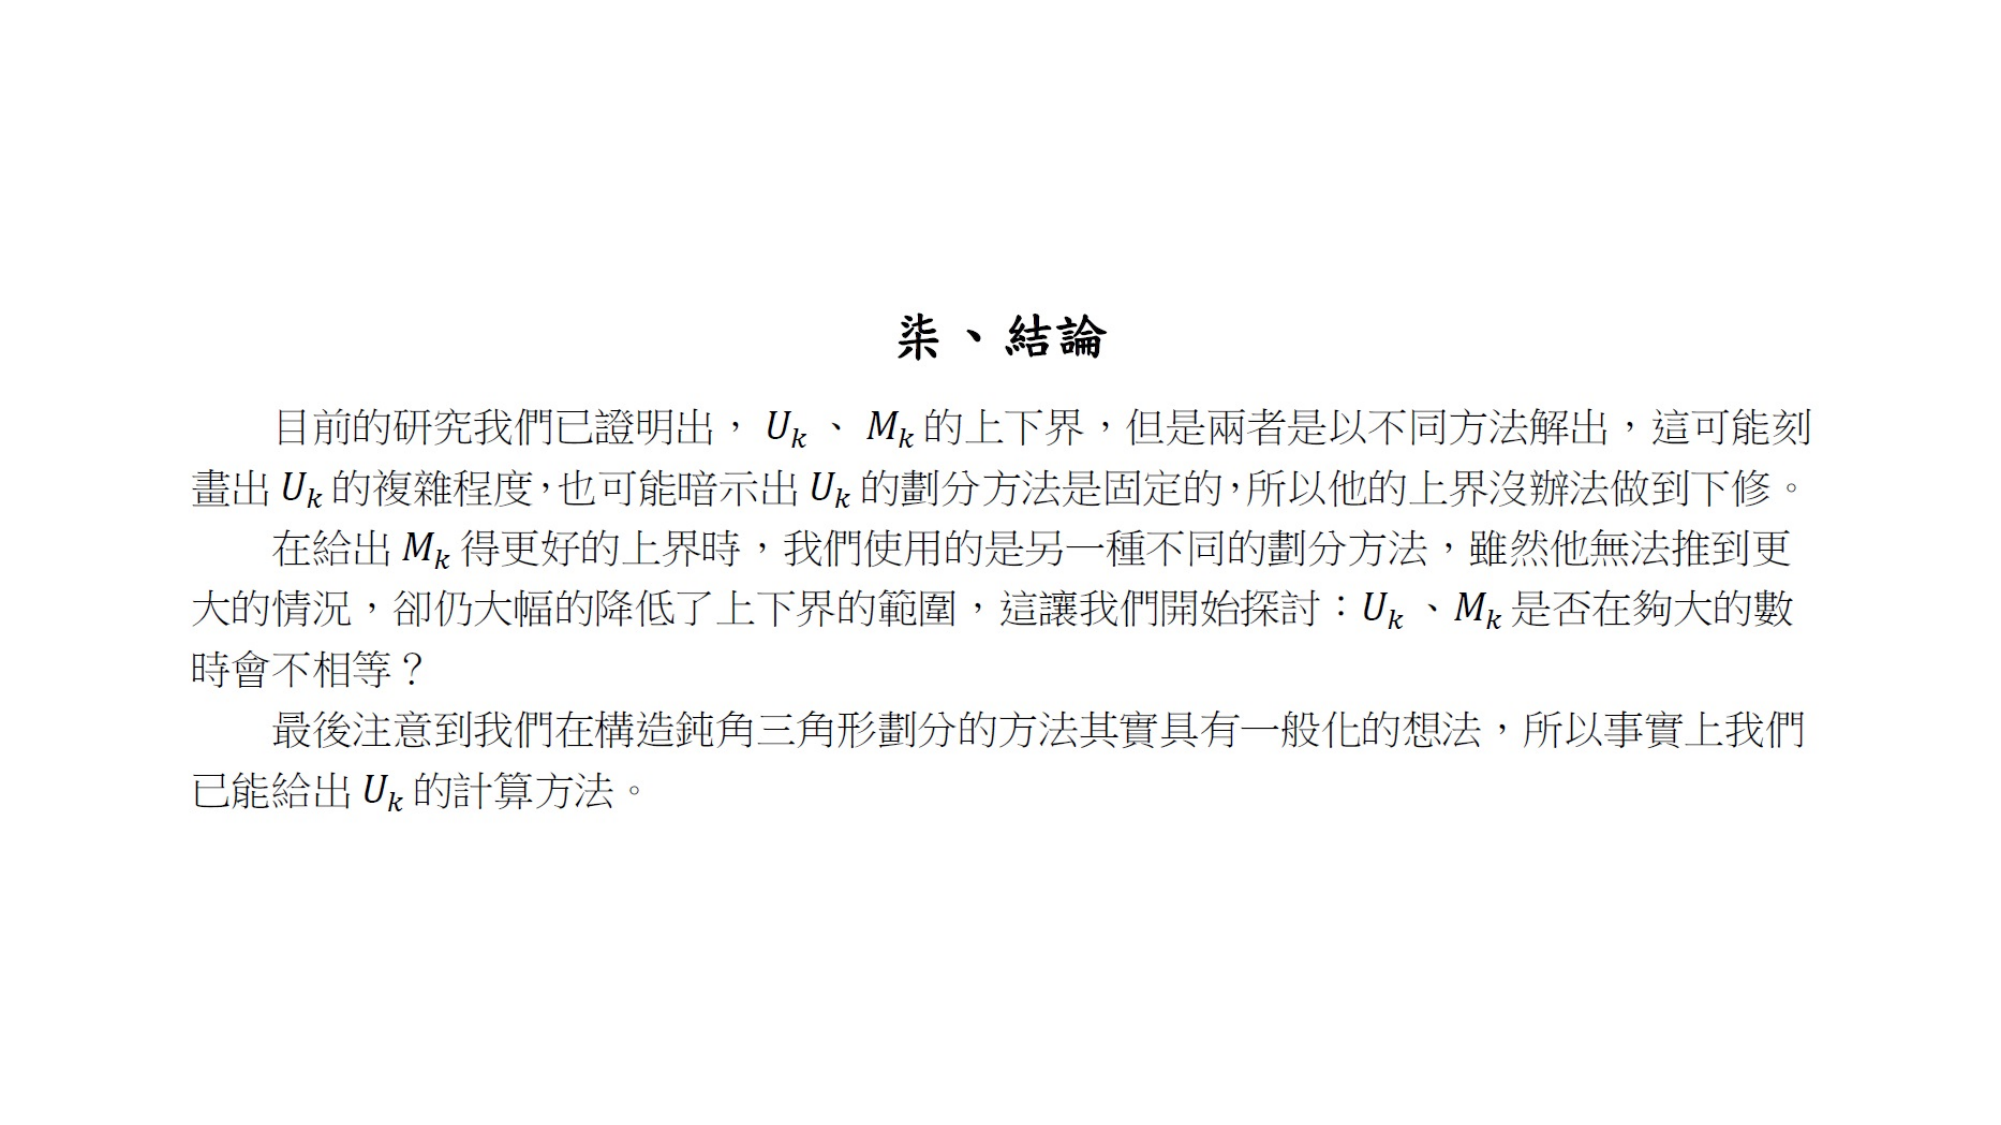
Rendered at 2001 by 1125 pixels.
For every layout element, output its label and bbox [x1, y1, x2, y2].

picture [0, 290, 2000, 835]
